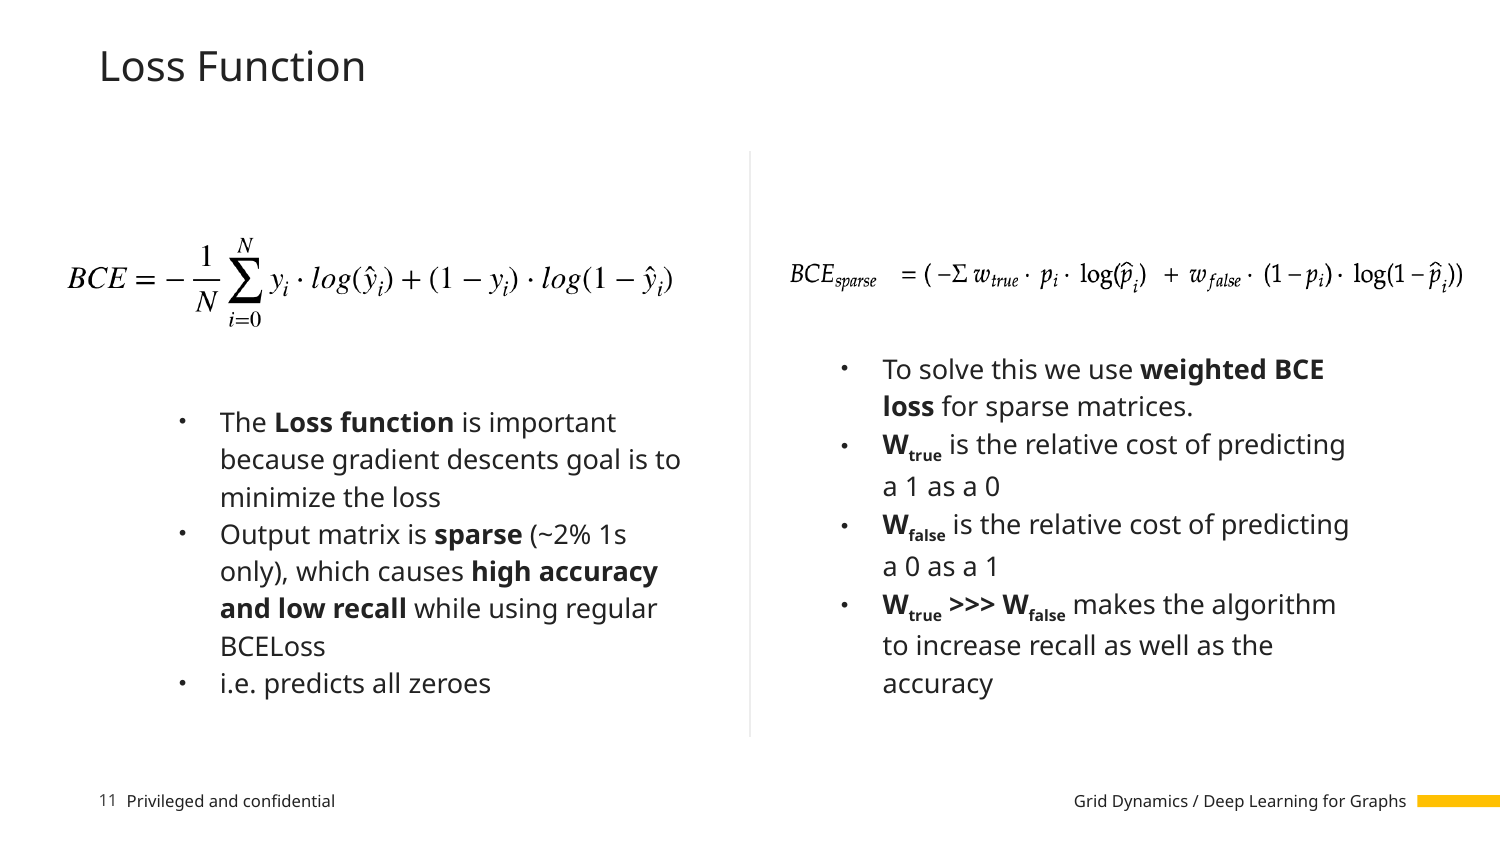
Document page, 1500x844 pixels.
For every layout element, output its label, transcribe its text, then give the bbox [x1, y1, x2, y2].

list To solve this we use weighted BCE loss for sparse matrices. Wtrue is the relative cost of predicting a 1 as a 0 Wfalse is the relative cost of predicting a 0 as a 1 Wtrue >>> Wfalse makes the algorithm to increase recall as well as the accuracy [807, 347, 1363, 736]
list The Loss function is important because gradient descents goal is to minimize the loss Output matrix is sparse (~2% 1s only), which causes high accuracy and low recall while using regular BCELoss i.e. predicts all zeroes [145, 400, 700, 736]
picture [32, 225, 698, 348]
slide_number ‹#› [98, 786, 179, 816]
picture [770, 241, 1484, 302]
title Loss Function [98, 40, 1402, 89]
